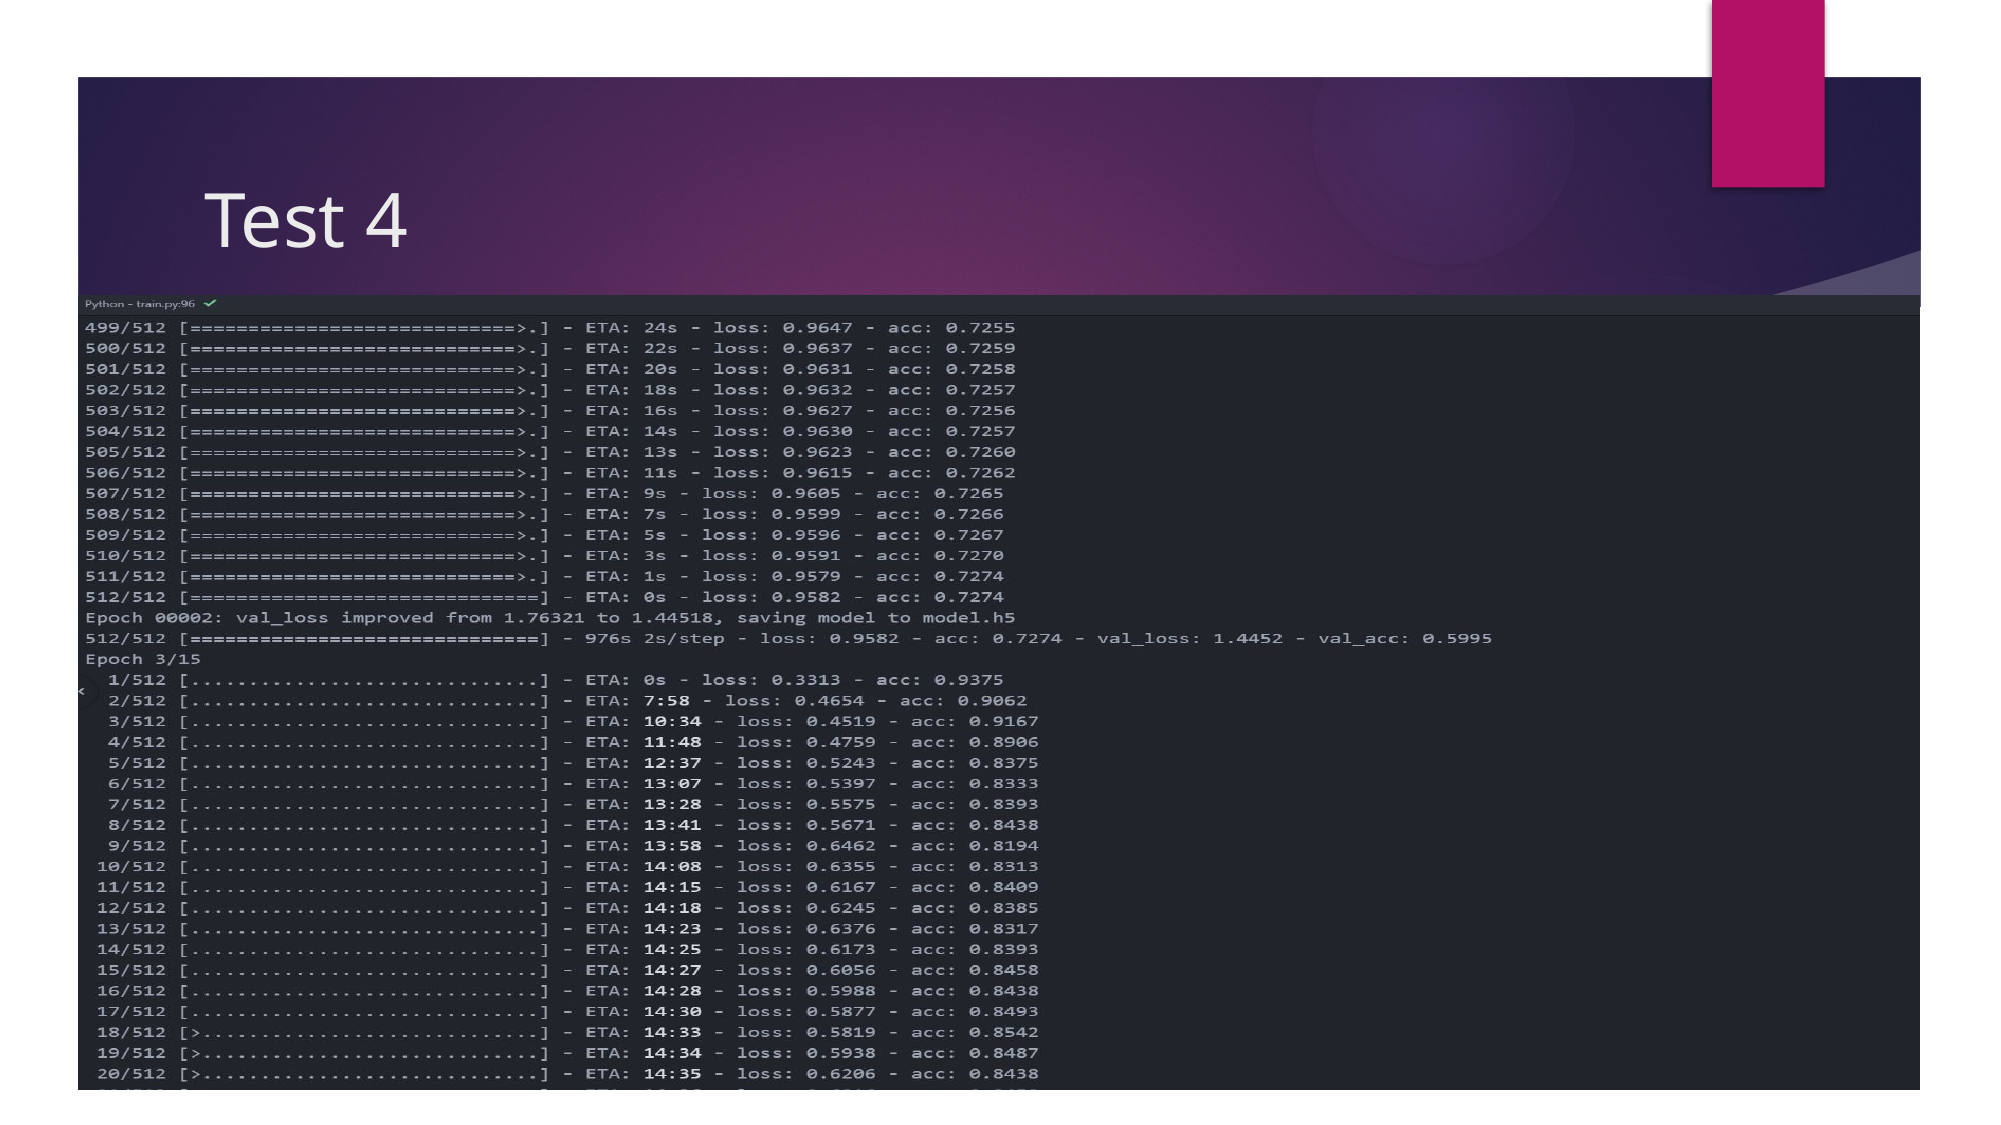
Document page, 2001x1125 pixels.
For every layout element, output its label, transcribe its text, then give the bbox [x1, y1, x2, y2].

title Test 4 [189, 159, 1627, 276]
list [78, 295, 1921, 1091]
